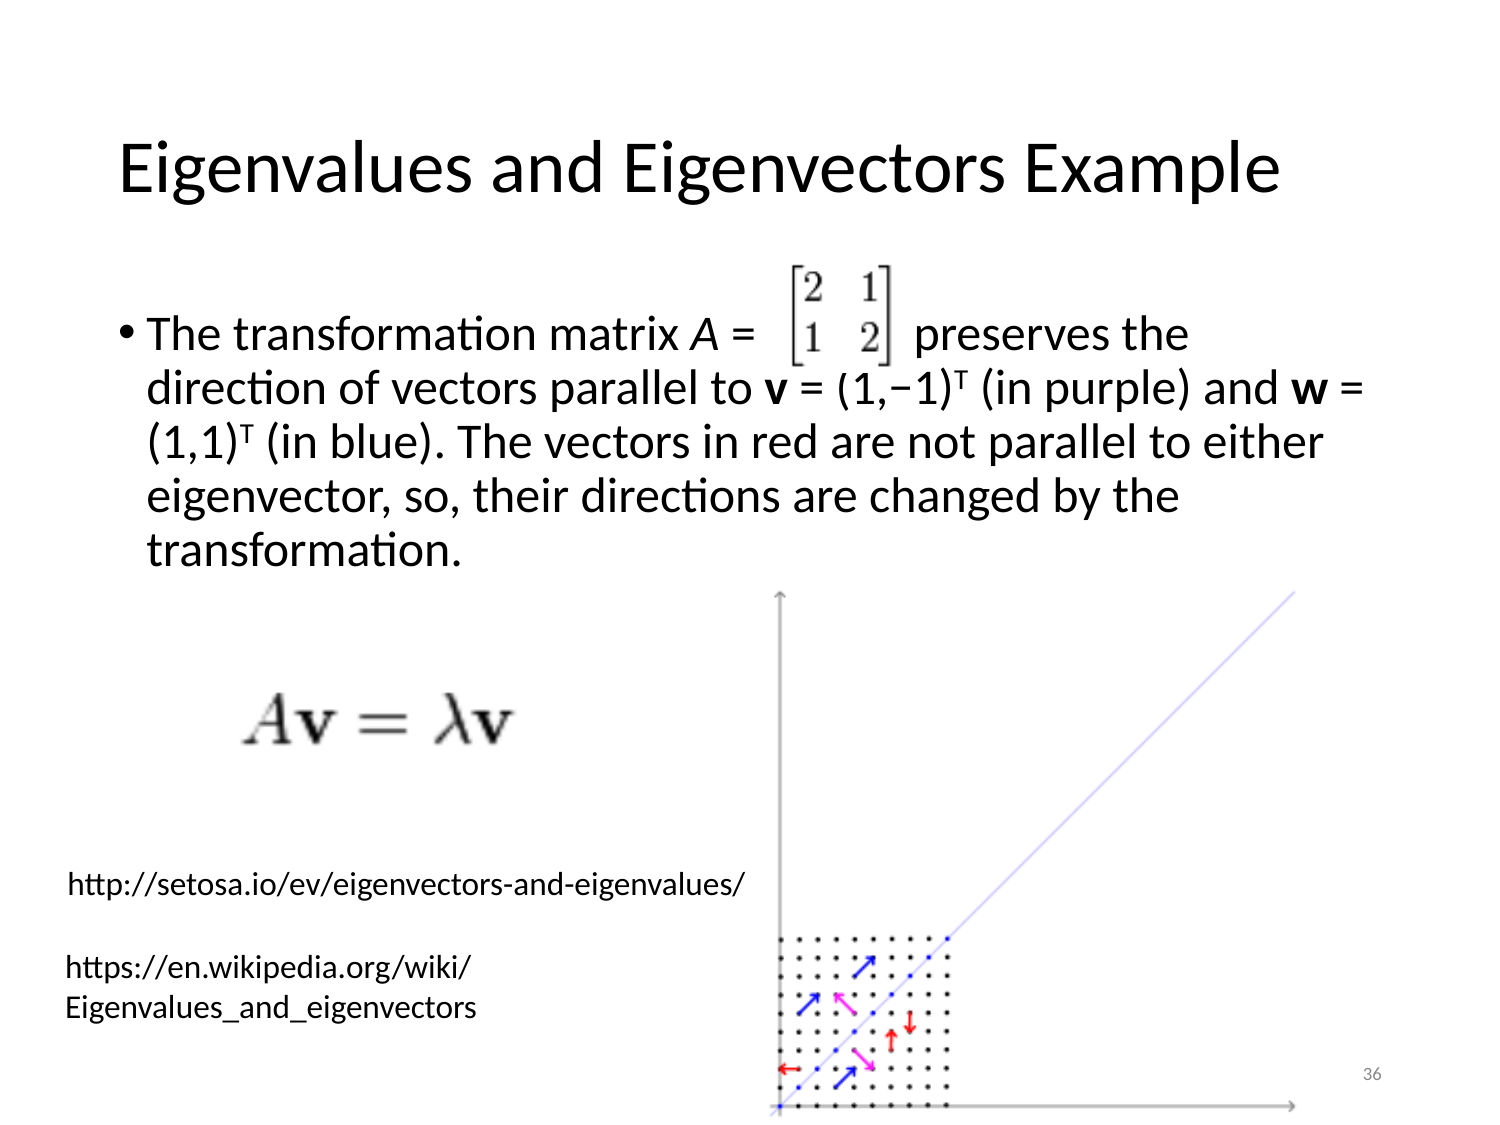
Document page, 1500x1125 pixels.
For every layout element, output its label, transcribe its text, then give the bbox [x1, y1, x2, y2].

list The transformation matrix A = preserves the direction of vectors parallel to v = (1,−1)T (in purple) and w = (1,1)T (in blue). The vectors in red are not parallel to either eigenvector, so, their directions are changed by the transformation. [103, 299, 1397, 1014]
title Eigenvalues and Eigenvectors Example [103, 59, 1397, 278]
text_box http://setosa.io/ev/eigenvectors-and-eigenvalues/ [52, 855, 757, 910]
picture [174, 662, 517, 767]
slide_number ‹#› [1316, 1042, 1397, 1103]
picture [774, 249, 901, 374]
text_box https://en.wikipedia.org/wiki/Eigenvalues_and_eigenvectors [50, 937, 750, 1033]
picture [762, 574, 1313, 1125]
